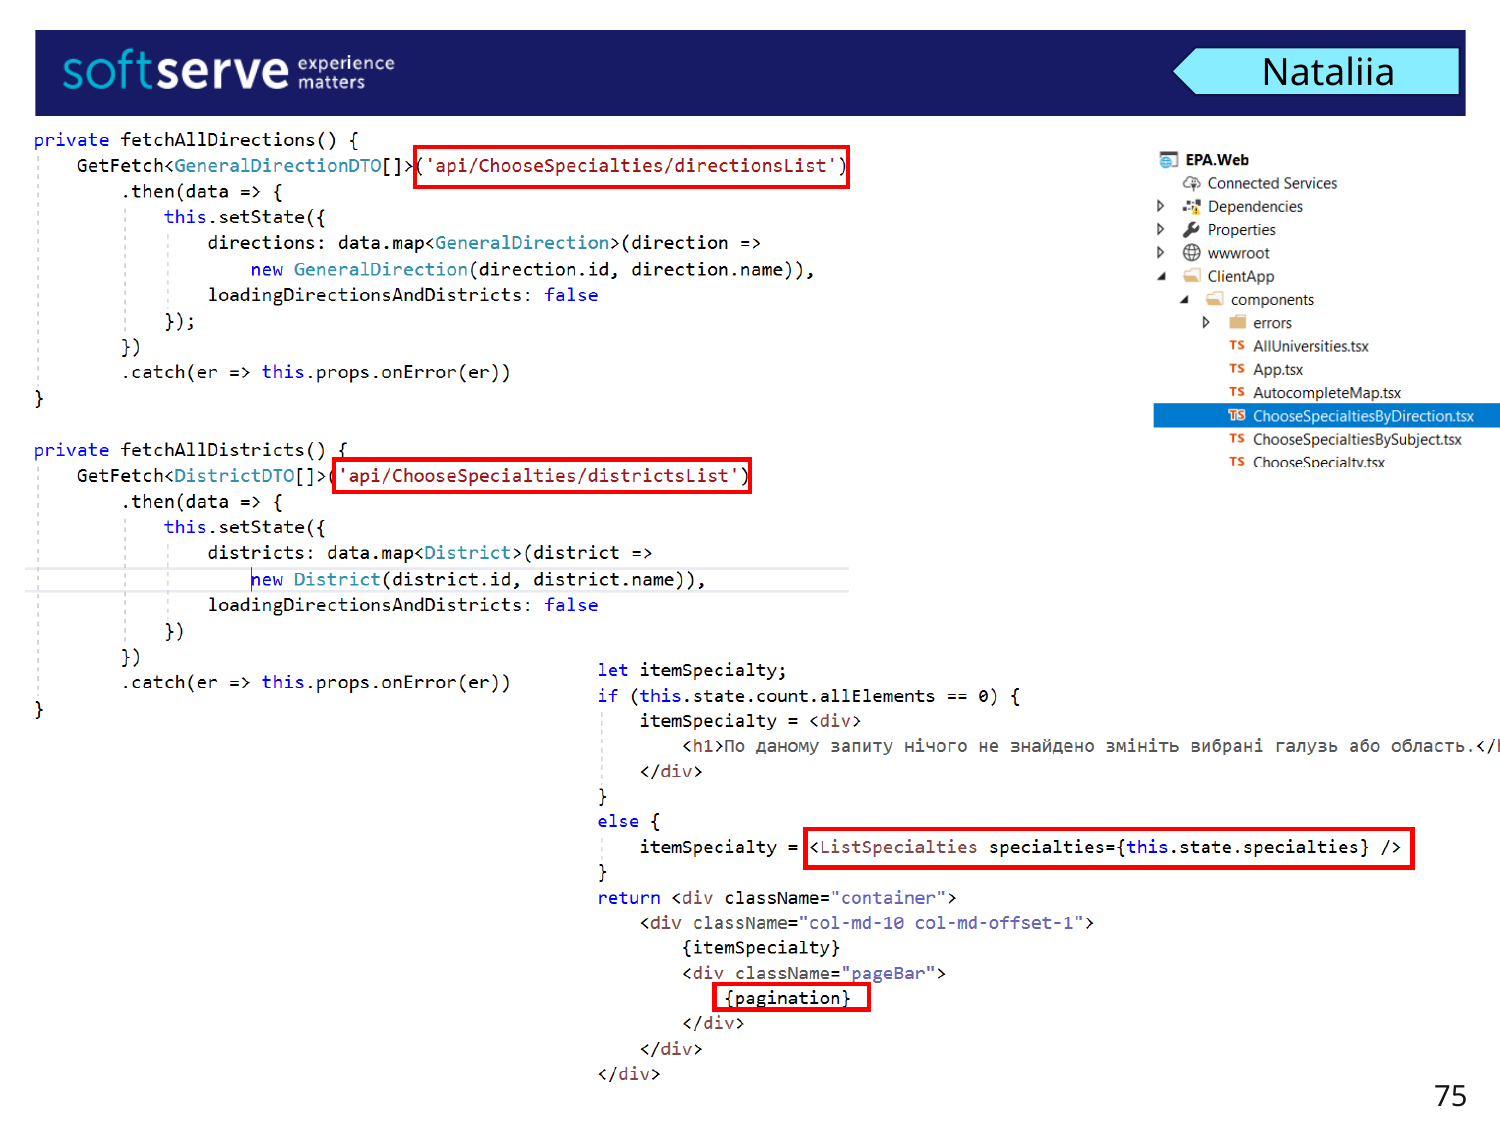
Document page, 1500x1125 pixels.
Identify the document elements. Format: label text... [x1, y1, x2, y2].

picture [1153, 146, 1500, 467]
slide_number 75 [1419, 1083, 1500, 1125]
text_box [1171, 40, 1460, 102]
picture [25, 126, 1500, 1083]
